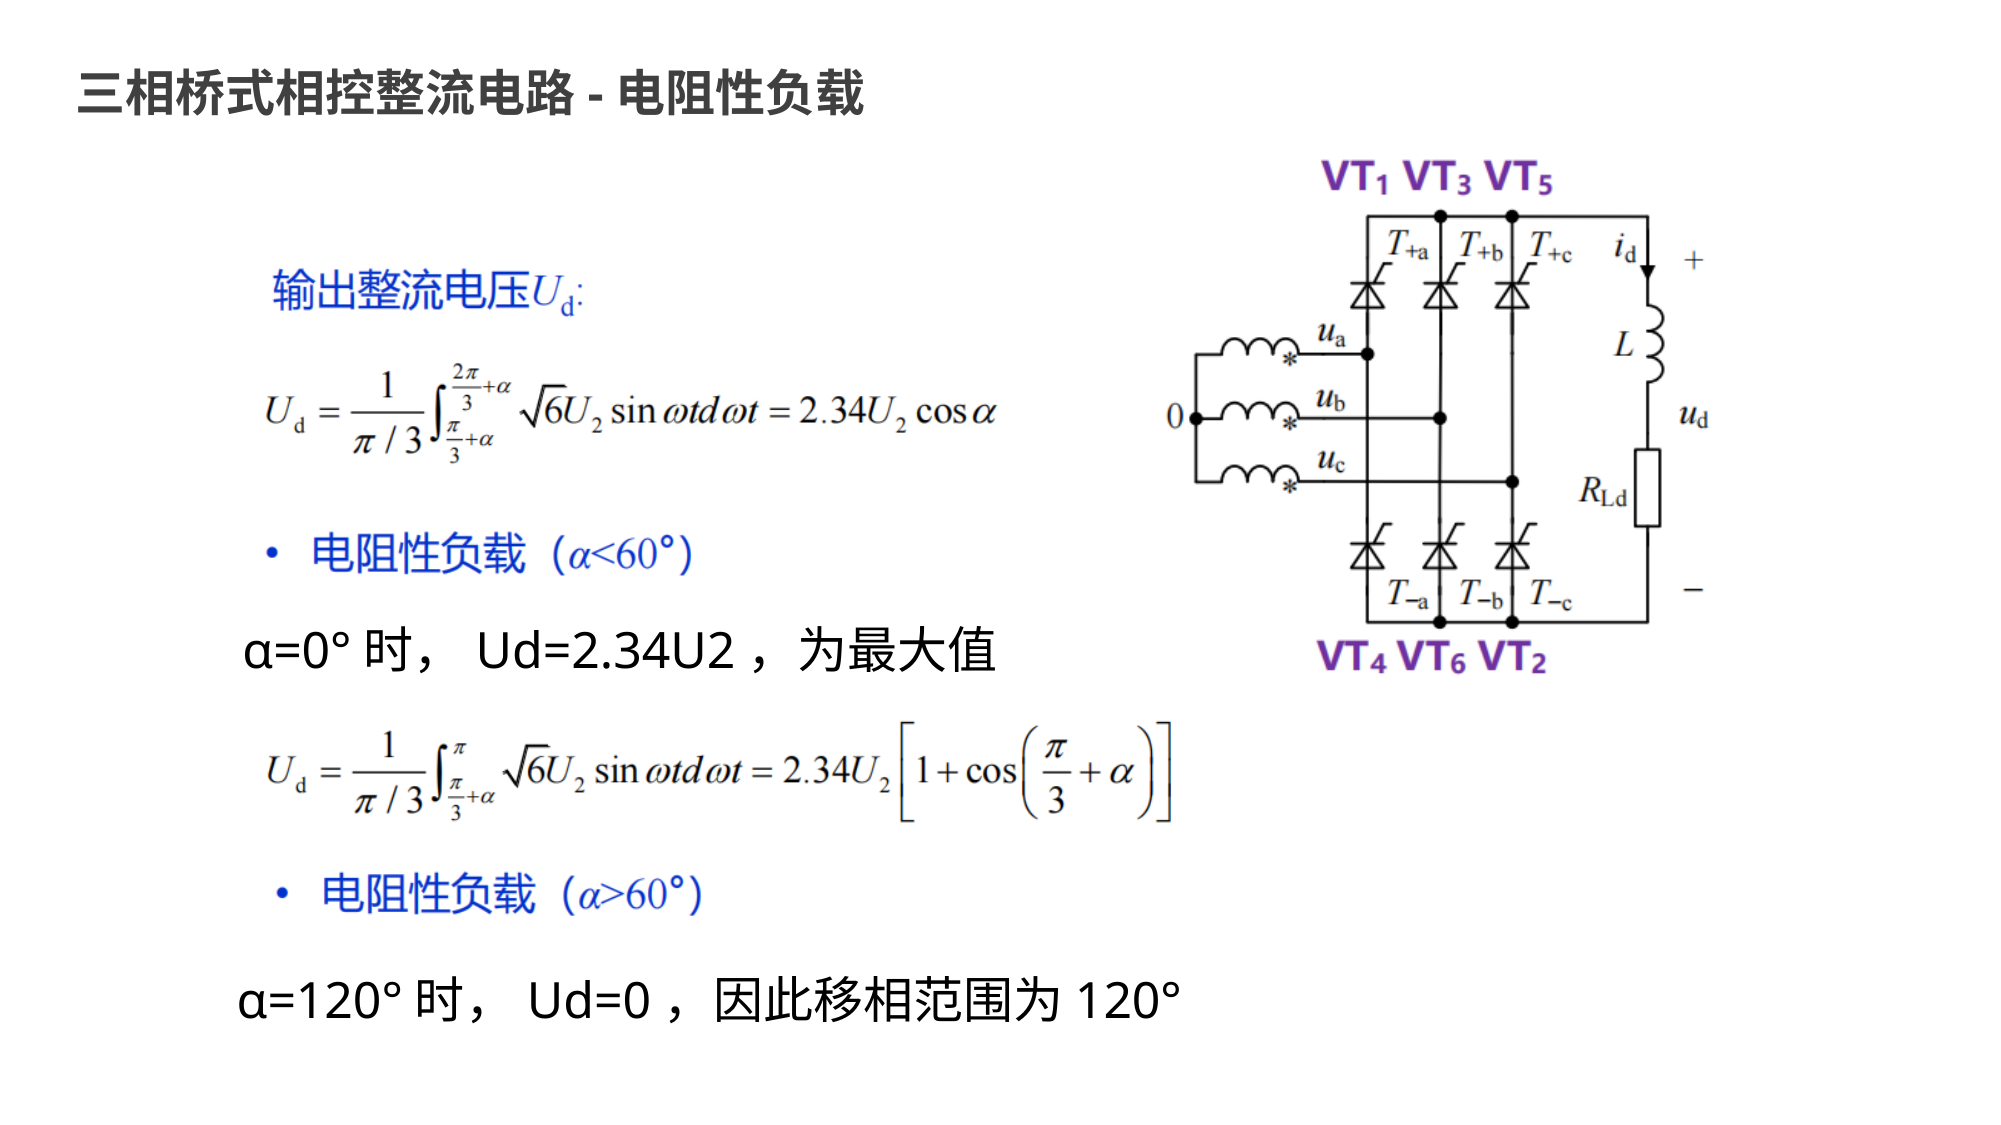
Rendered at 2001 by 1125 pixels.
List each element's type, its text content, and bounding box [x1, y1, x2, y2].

text_box α=0°时，Ud=2.34U2，为最大值 [227, 610, 1013, 686]
picture [223, 712, 1196, 946]
picture [1159, 129, 1766, 698]
text_box 三相桥式相控整流电路-电阻性负载 [60, 54, 1061, 129]
text_box α=120°时，Ud=0，因此移相范围为120° [221, 960, 1198, 1036]
picture [234, 501, 741, 611]
picture [233, 248, 1026, 493]
